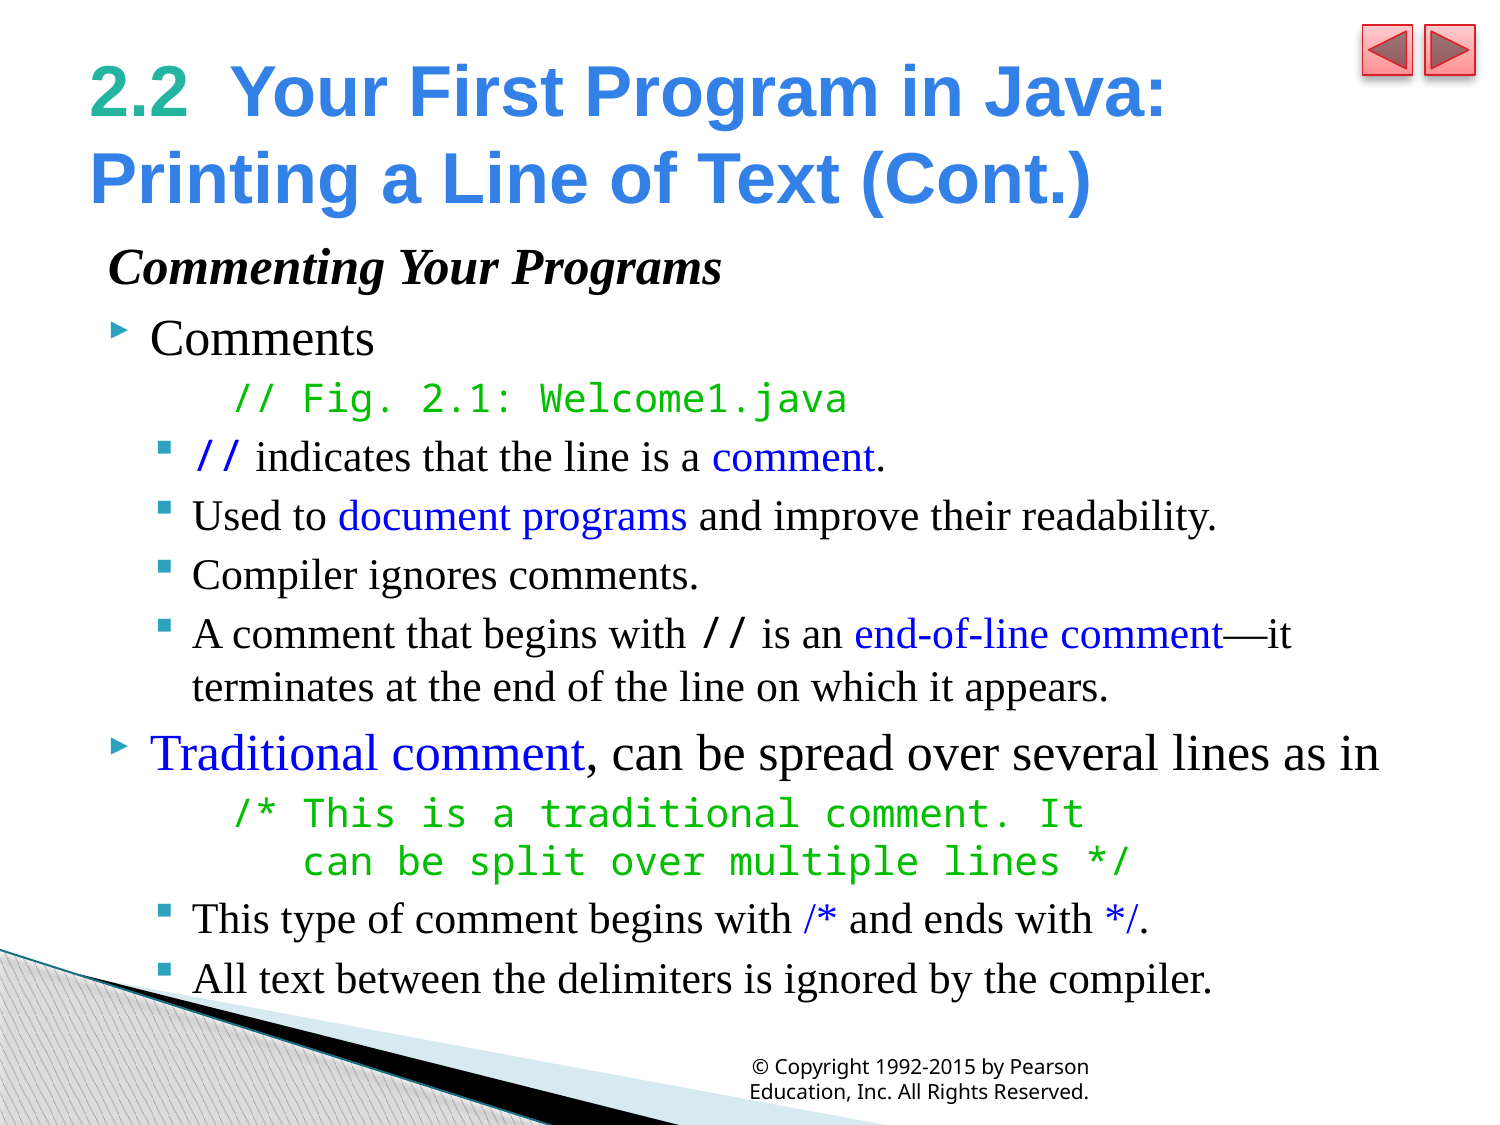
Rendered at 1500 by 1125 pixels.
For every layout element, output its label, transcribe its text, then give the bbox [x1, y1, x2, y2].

title 2.2 Your First Program in Java: Printing a Line of Text (Cont.) [75, 37, 1425, 224]
list Commenting Your Programs Comments // Fig. 2.1: Welcome1.java // indicates that the line is a comment. Used to document programs and improve their readability. Compiler ignores comments. A comment that begins with // is an end-of-line comment—it terminates at the end of the line on which it appears. Traditional comment, can be spread over several lines as in /* This is a traditional comment. It can be split over multiple lines */ This type of comment begins with /* and ends with */. All text between the delimiters is ignored by the compiler. [75, 224, 1425, 968]
footer © Copyright 1992-2015 by Pearson Education, Inc. All Rights Reserved. [650, 1051, 1105, 1112]
